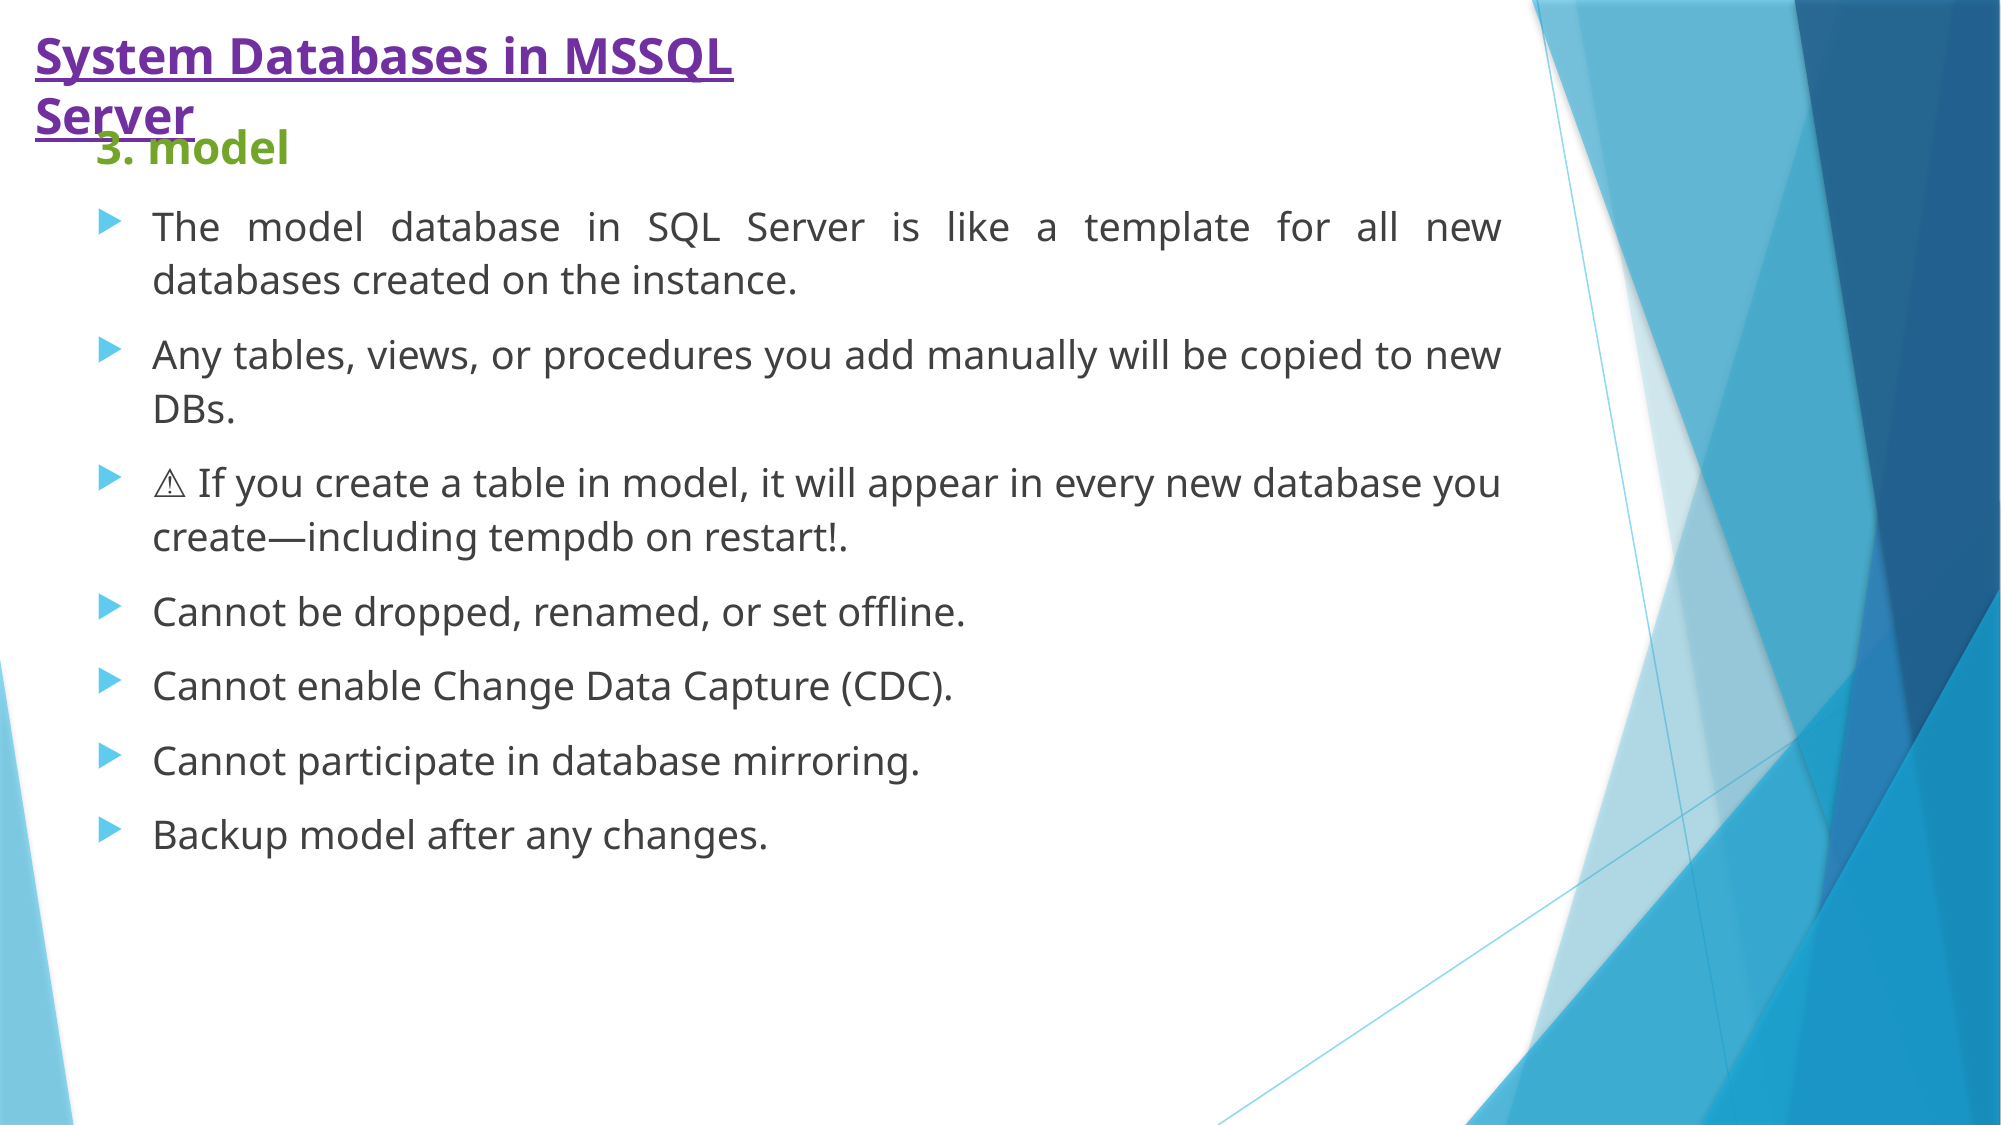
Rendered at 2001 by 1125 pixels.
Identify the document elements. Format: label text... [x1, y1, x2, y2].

list 3. model The model database in SQL Server is like a template for all new databases created on the instance. Any tables, views, or procedures you add manually will be copied to new DBs. ⚠️ If you create a table in model, it will appear in every new database you create—including tempdb on restart!. Cannot be dropped, renamed, or set offline. Cannot enable Change Data Capture (CDC). Cannot participate in database mirroring. Backup model after any changes. [80, 107, 1519, 1079]
text_box System Databases in MSSQL Server [20, 16, 872, 152]
